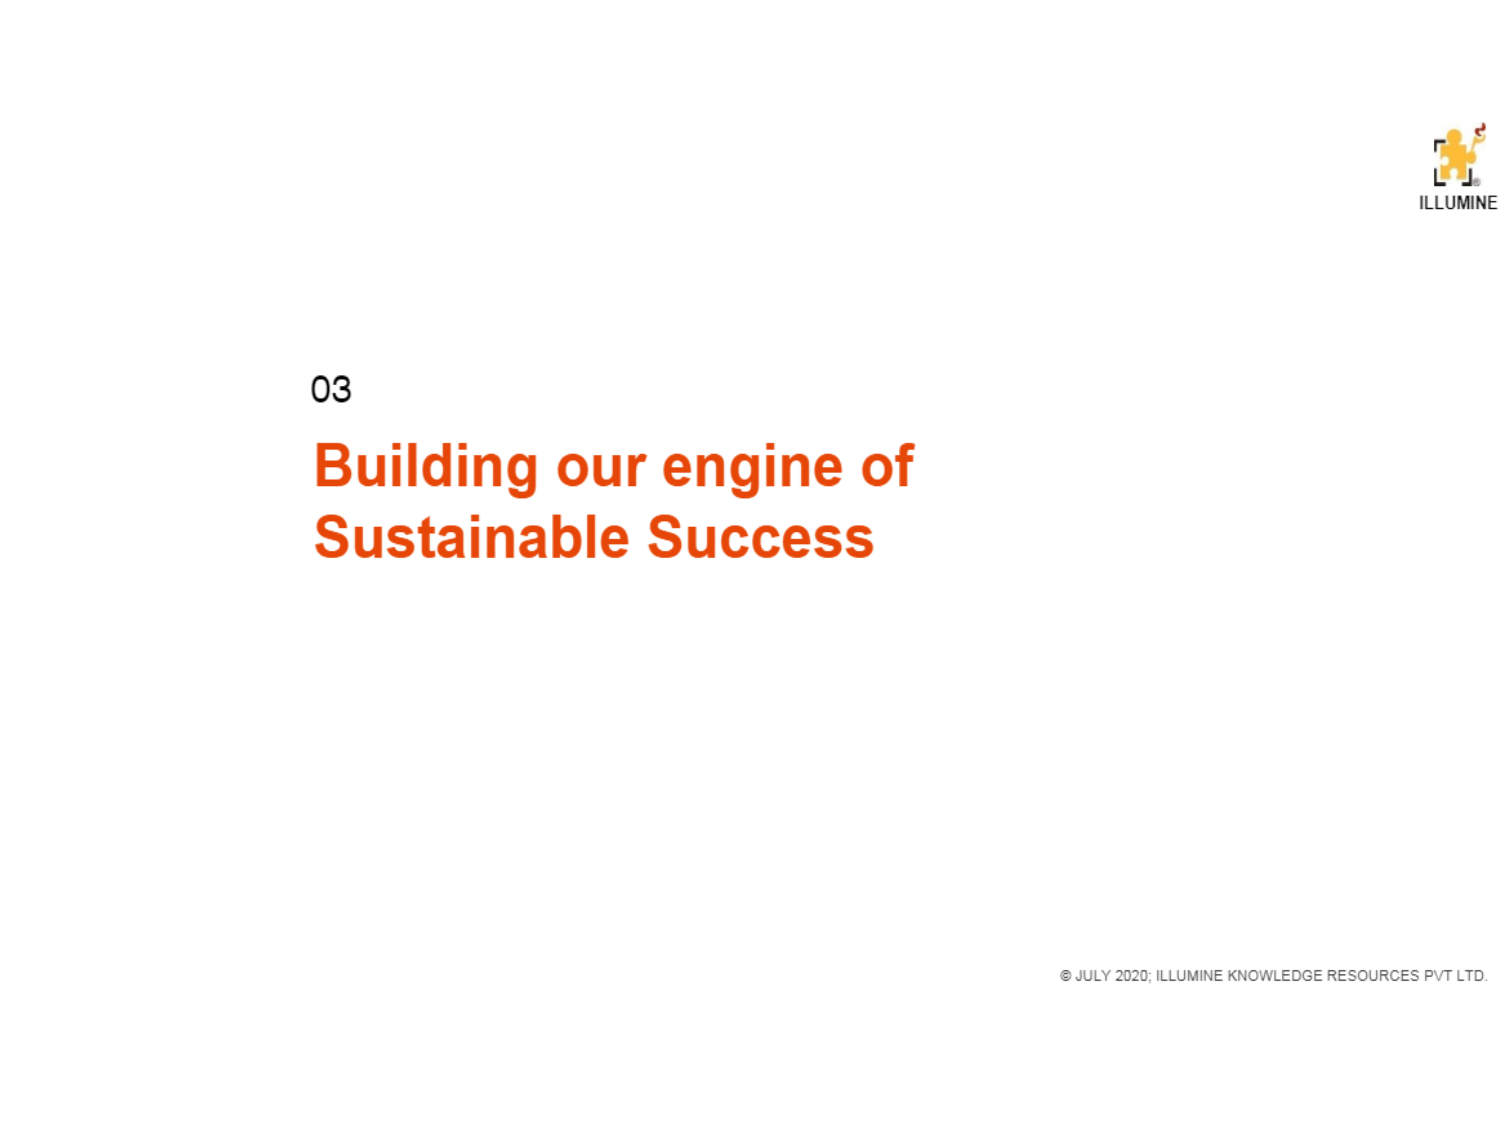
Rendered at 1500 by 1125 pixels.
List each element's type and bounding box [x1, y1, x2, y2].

picture [0, 112, 1500, 1001]
